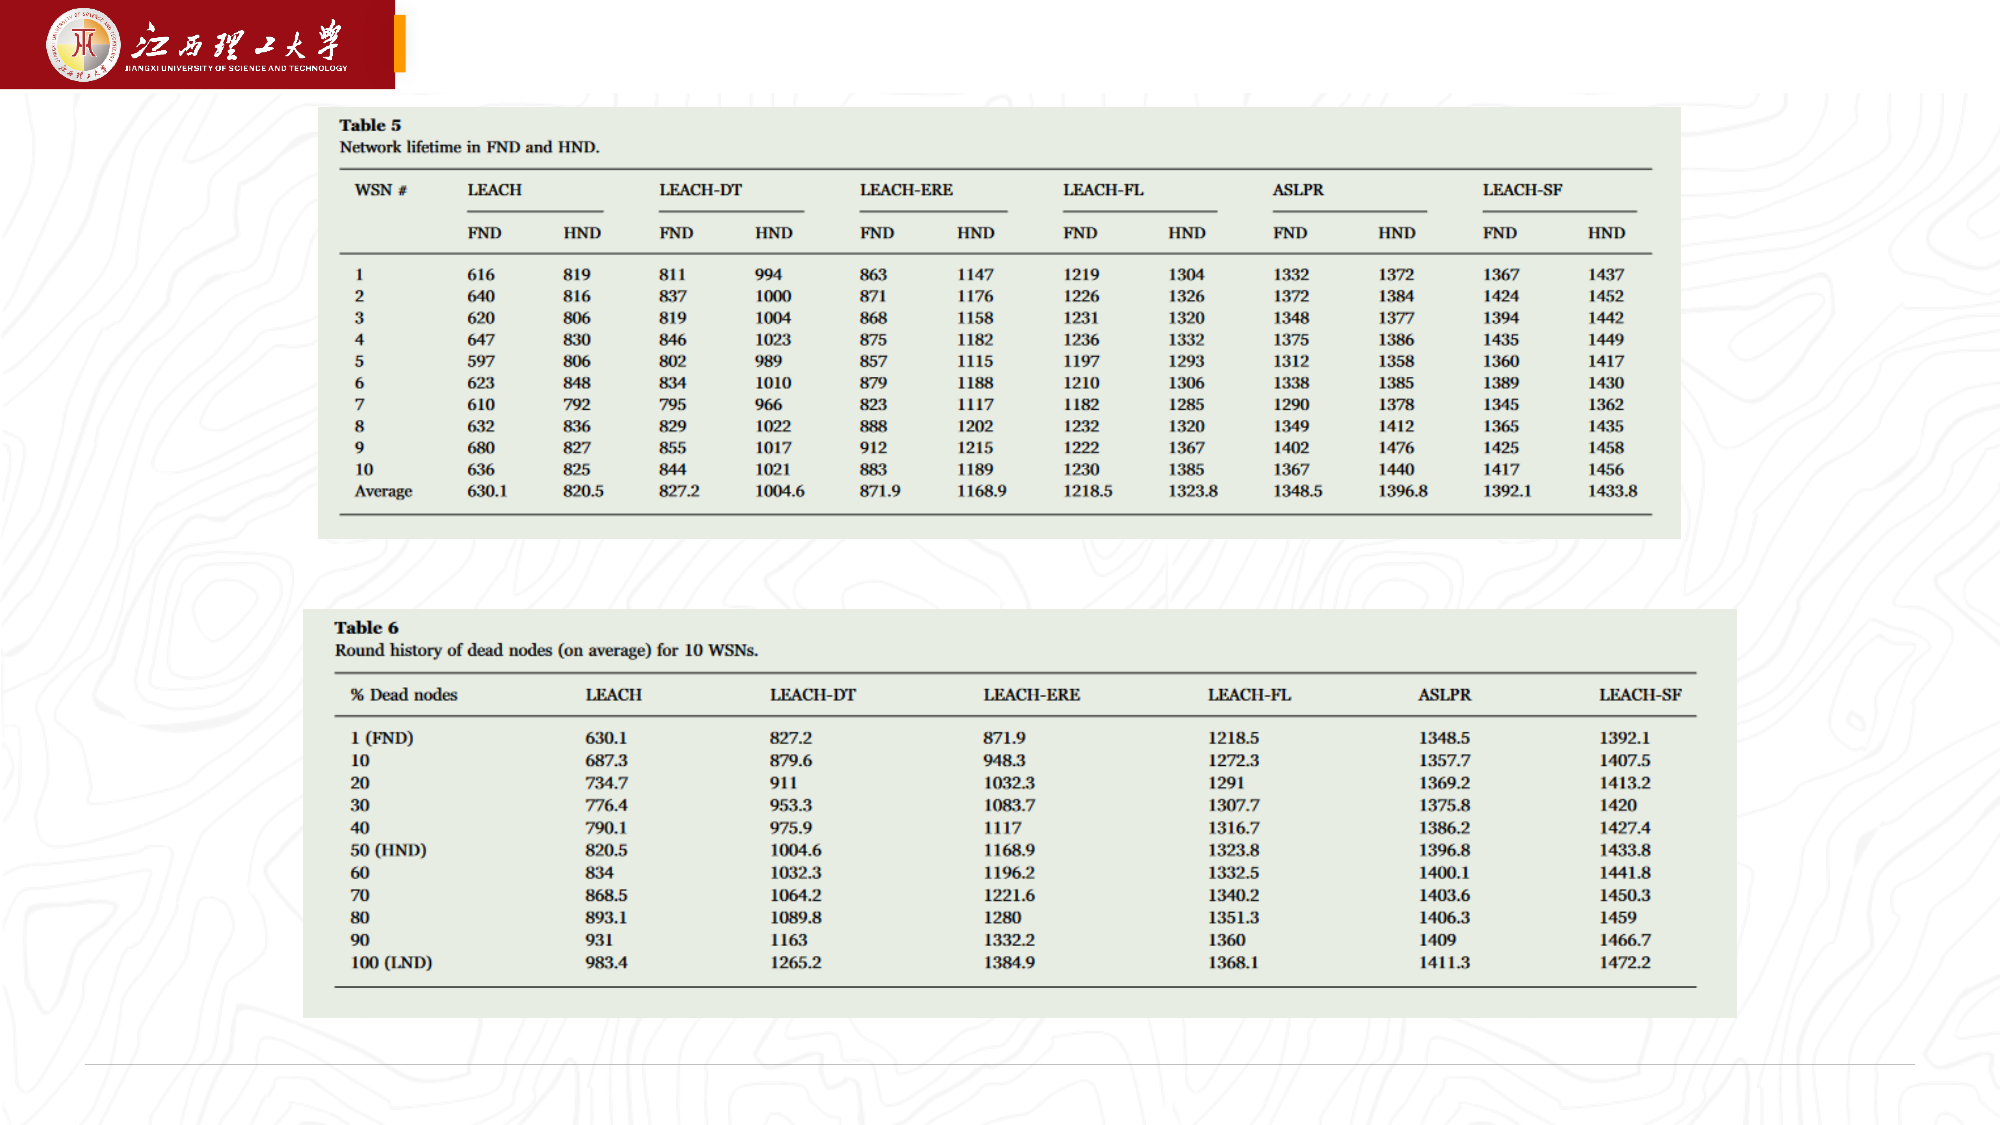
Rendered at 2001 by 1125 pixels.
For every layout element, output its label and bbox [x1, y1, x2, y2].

picture [46, 4, 355, 85]
picture [303, 609, 1737, 1018]
picture [318, 107, 1681, 539]
